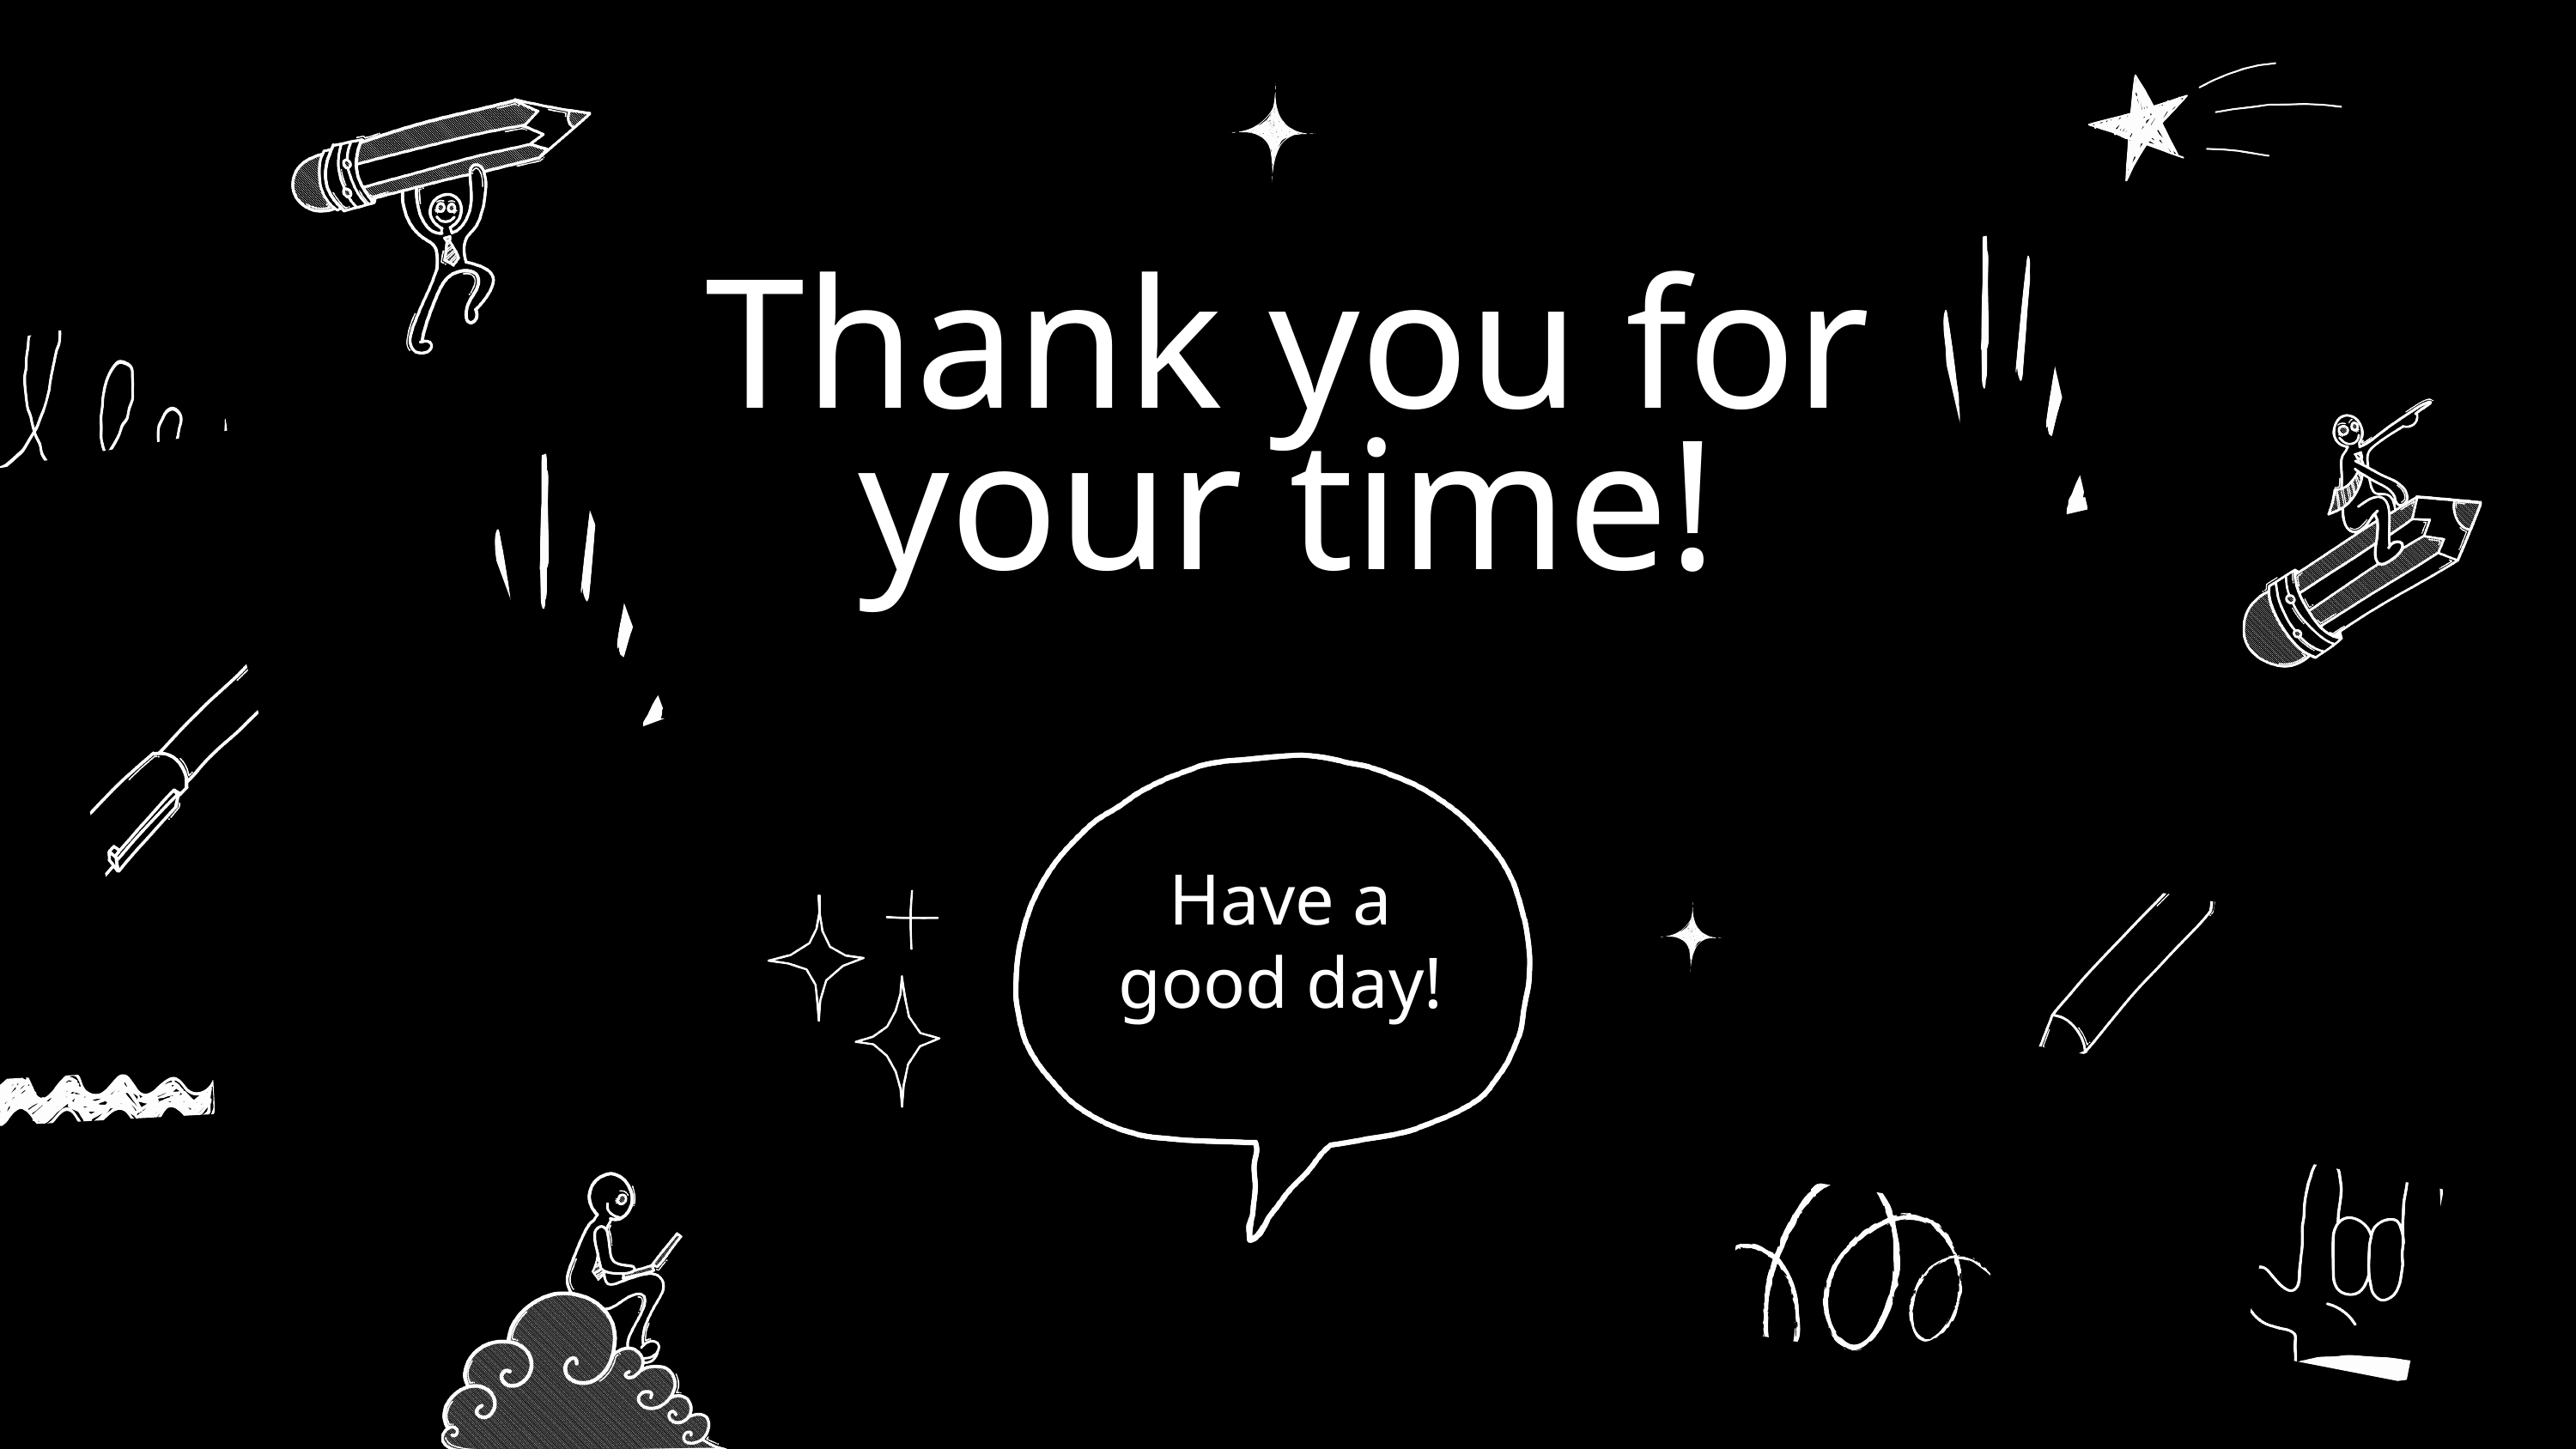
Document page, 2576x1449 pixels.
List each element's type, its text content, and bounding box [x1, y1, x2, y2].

text_box [0, 306, 228, 469]
text_box [1920, 227, 2088, 533]
text_box [2242, 398, 2482, 668]
text_box [0, 1067, 216, 1126]
text_box [1012, 752, 1533, 1246]
text_box [2242, 1157, 2444, 1383]
text_box [1230, 83, 1315, 182]
text_box [2030, 875, 2215, 1072]
text_box Thank you for your time! [658, 282, 1918, 605]
text_box Have a good day! [1074, 854, 1487, 1022]
text_box [1722, 1172, 2001, 1371]
text_box [2087, 62, 2342, 182]
text_box [61, 650, 292, 891]
text_box [1659, 900, 1722, 973]
text_box [767, 889, 941, 1108]
text_box [440, 1172, 727, 1449]
text_box [291, 98, 592, 355]
text_box [467, 446, 667, 755]
